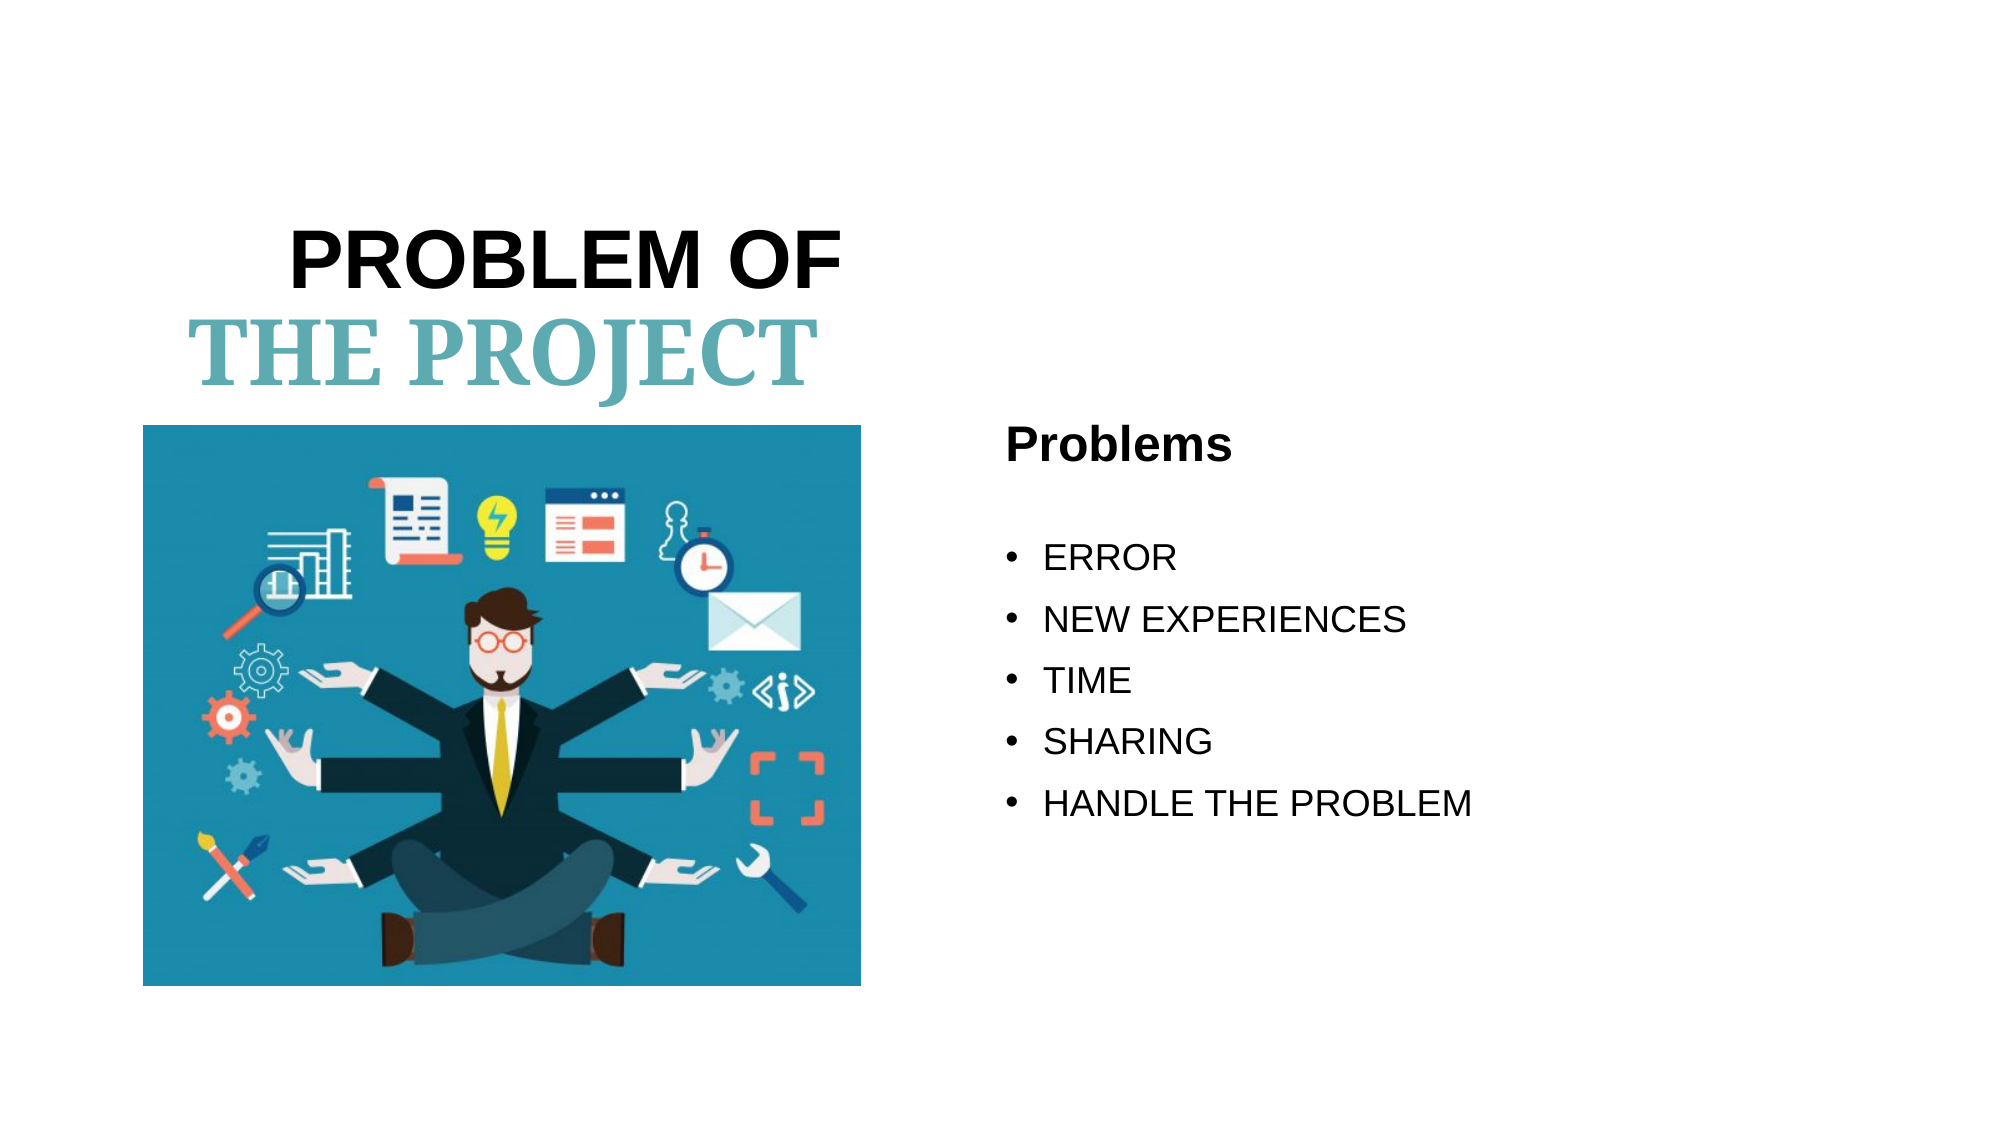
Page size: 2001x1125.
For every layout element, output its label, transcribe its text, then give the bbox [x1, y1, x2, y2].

picture [138, 425, 861, 987]
list Problems [1005, 416, 1506, 480]
title PROBLEM OF THE PROJECT [138, 195, 859, 414]
list ERROR NEW EXPERIENCES TIME SHARING HANDLE THE PROBLEM [1005, 526, 1506, 1027]
